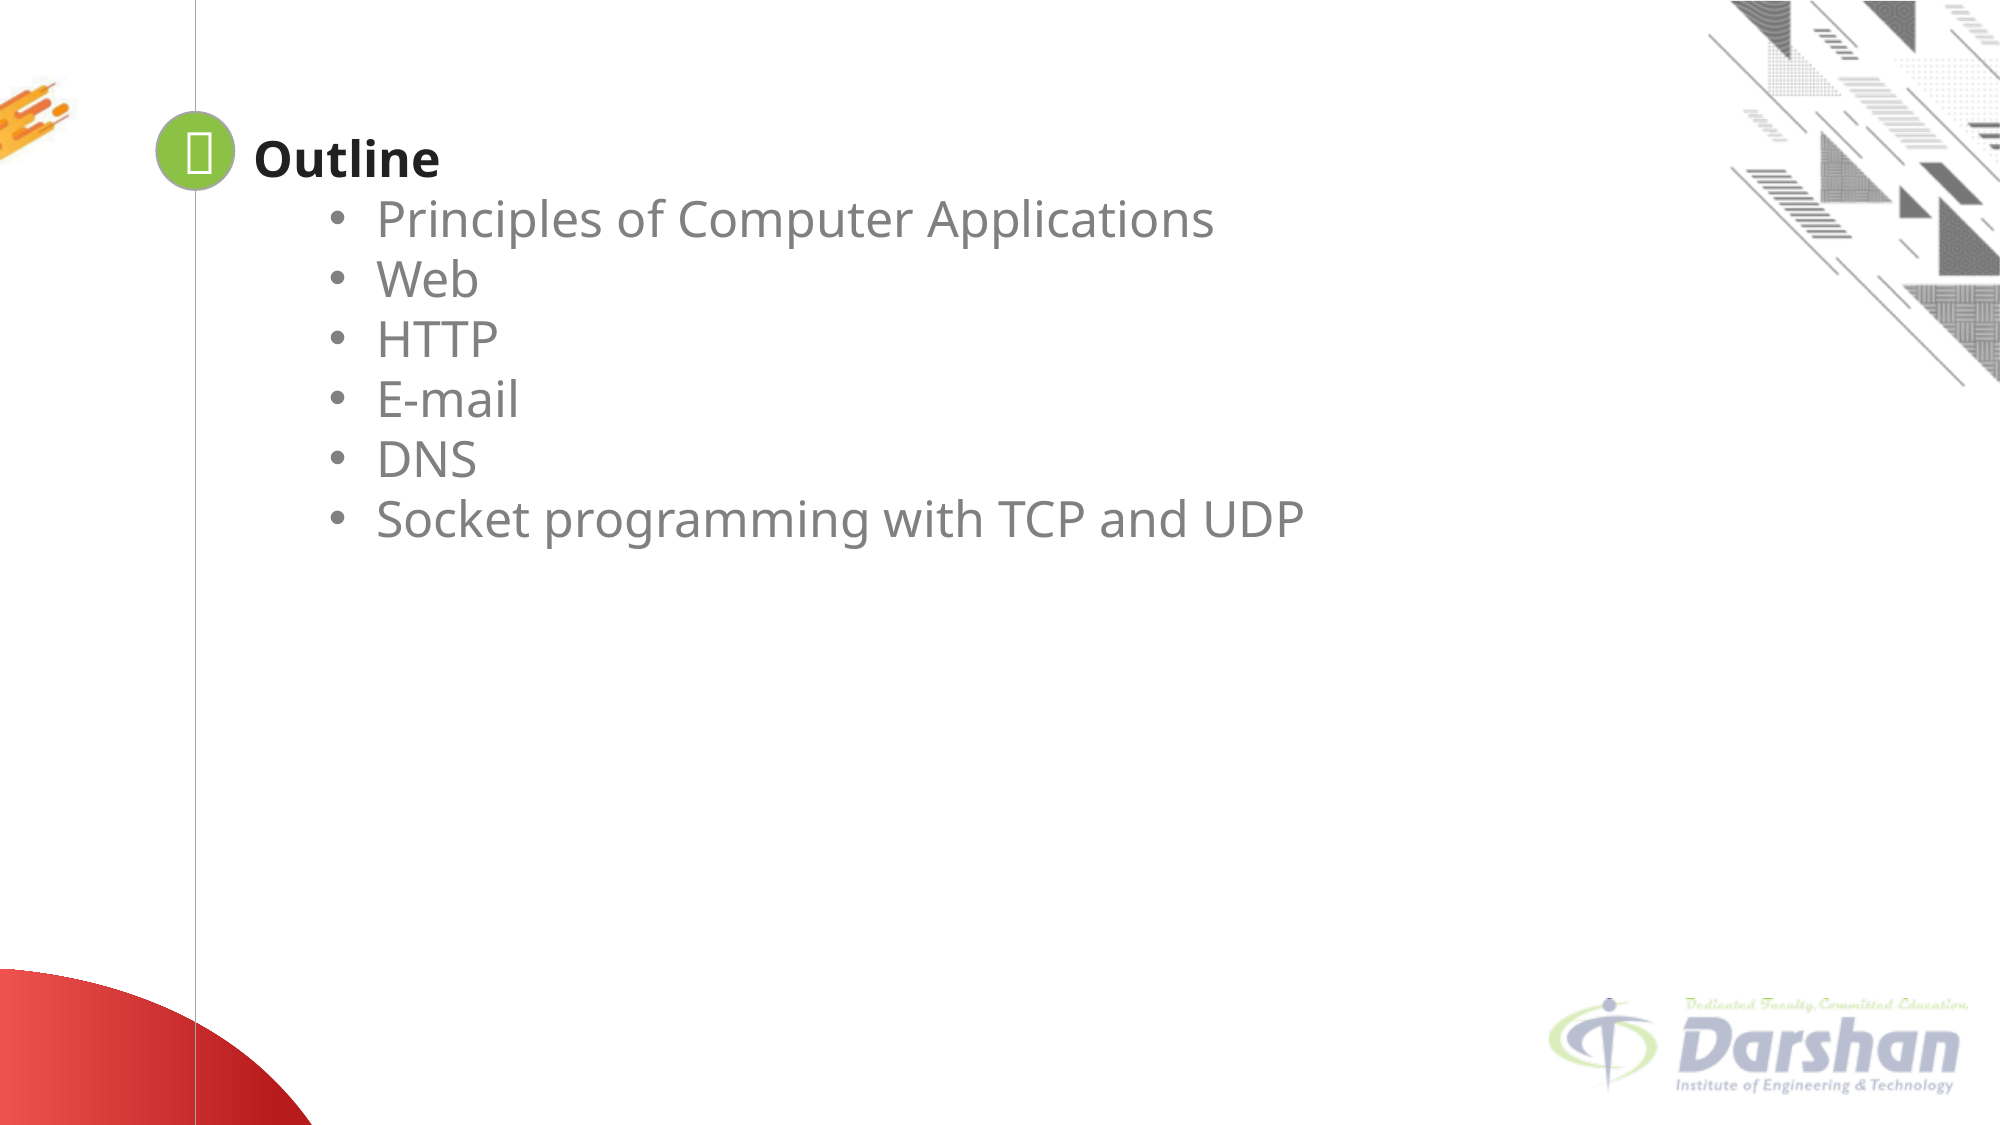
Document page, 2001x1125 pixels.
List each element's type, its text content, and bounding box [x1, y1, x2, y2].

picture [0, 65, 90, 193]
text_box  [155, 110, 236, 191]
text_box Outline Principles of Computer Applications Web HTTP E-mail DNS Socket programming with TCP and UDP [239, 120, 1515, 555]
